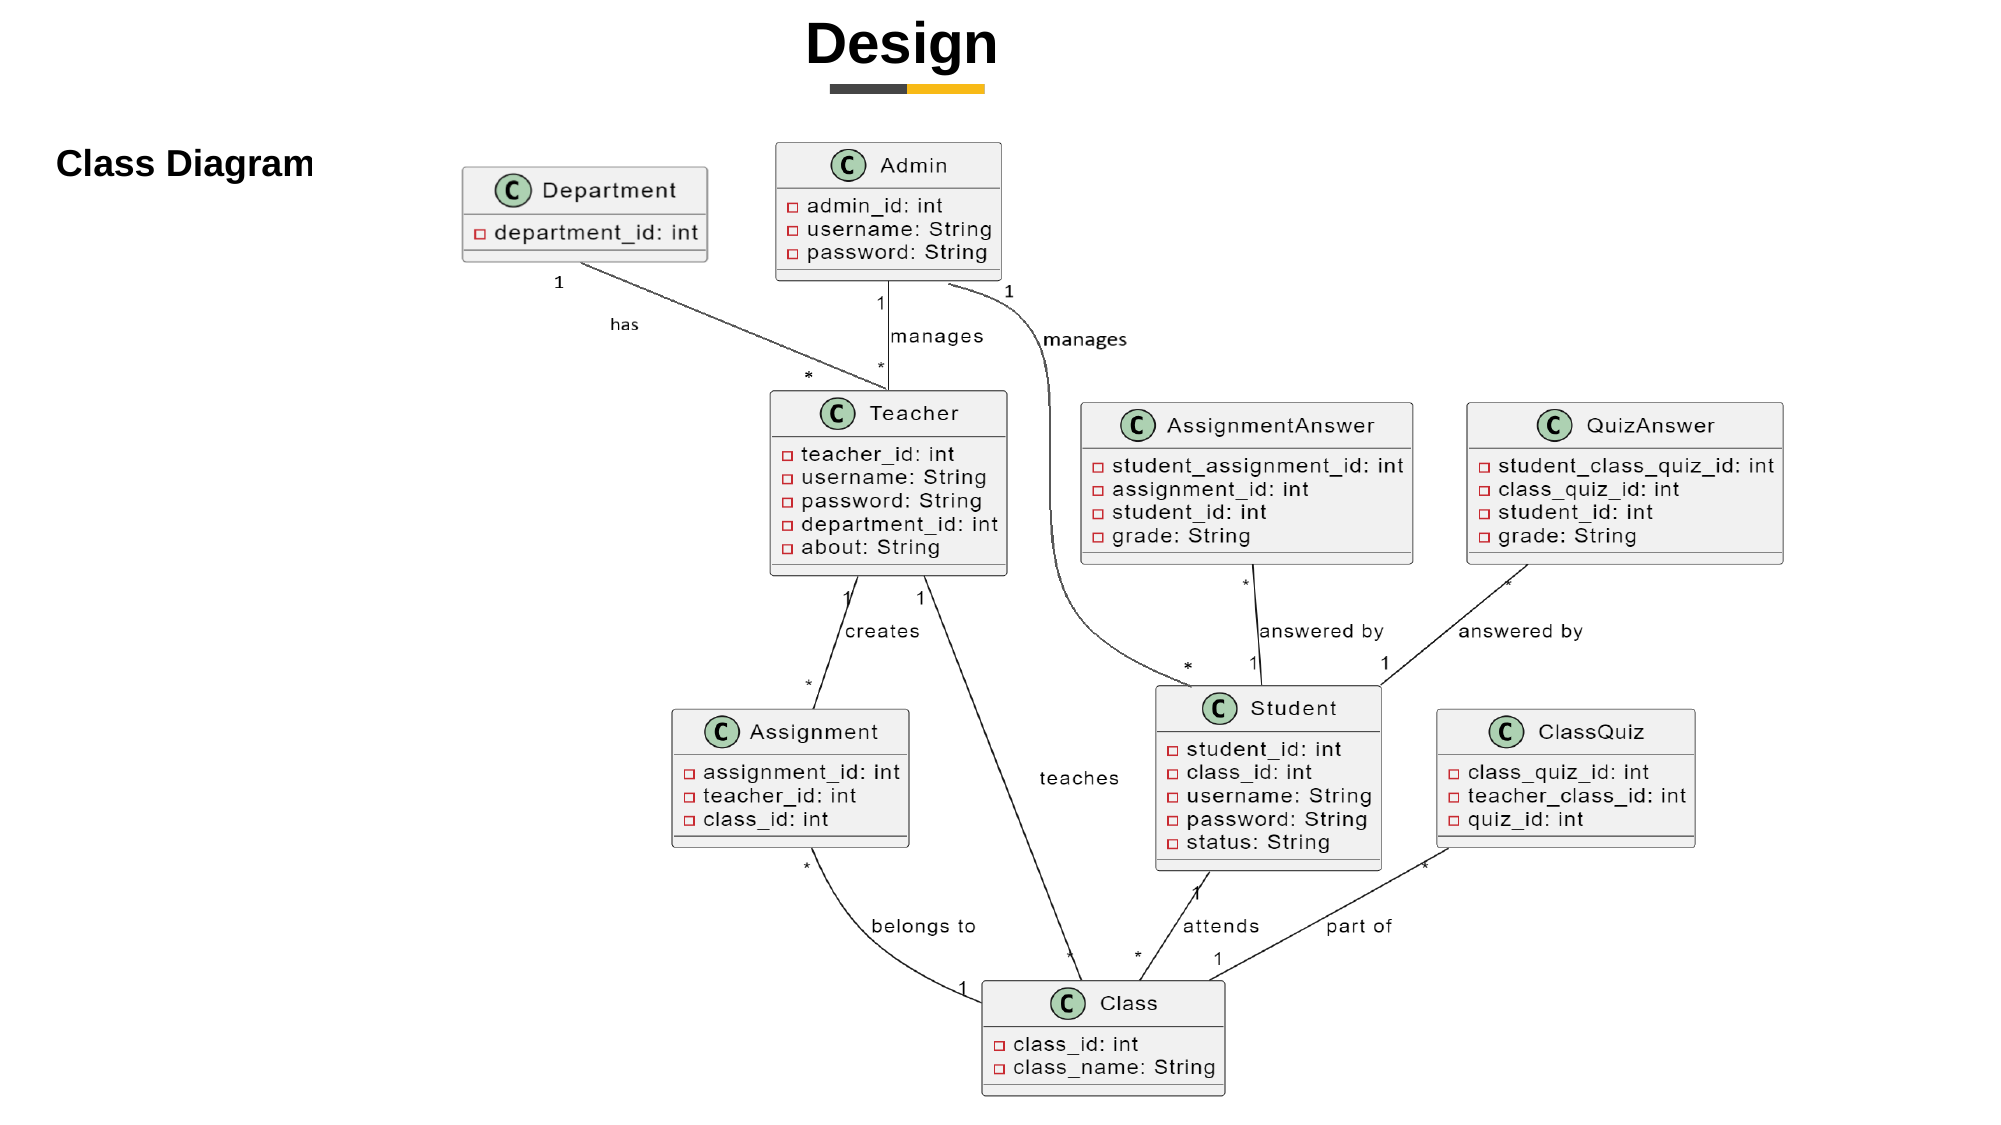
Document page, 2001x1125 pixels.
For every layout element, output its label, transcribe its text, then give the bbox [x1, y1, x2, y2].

text_box Class Diagram: [41, 132, 312, 192]
picture [312, 132, 1793, 1105]
text_box Design [790, 0, 1015, 132]
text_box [829, 84, 985, 94]
